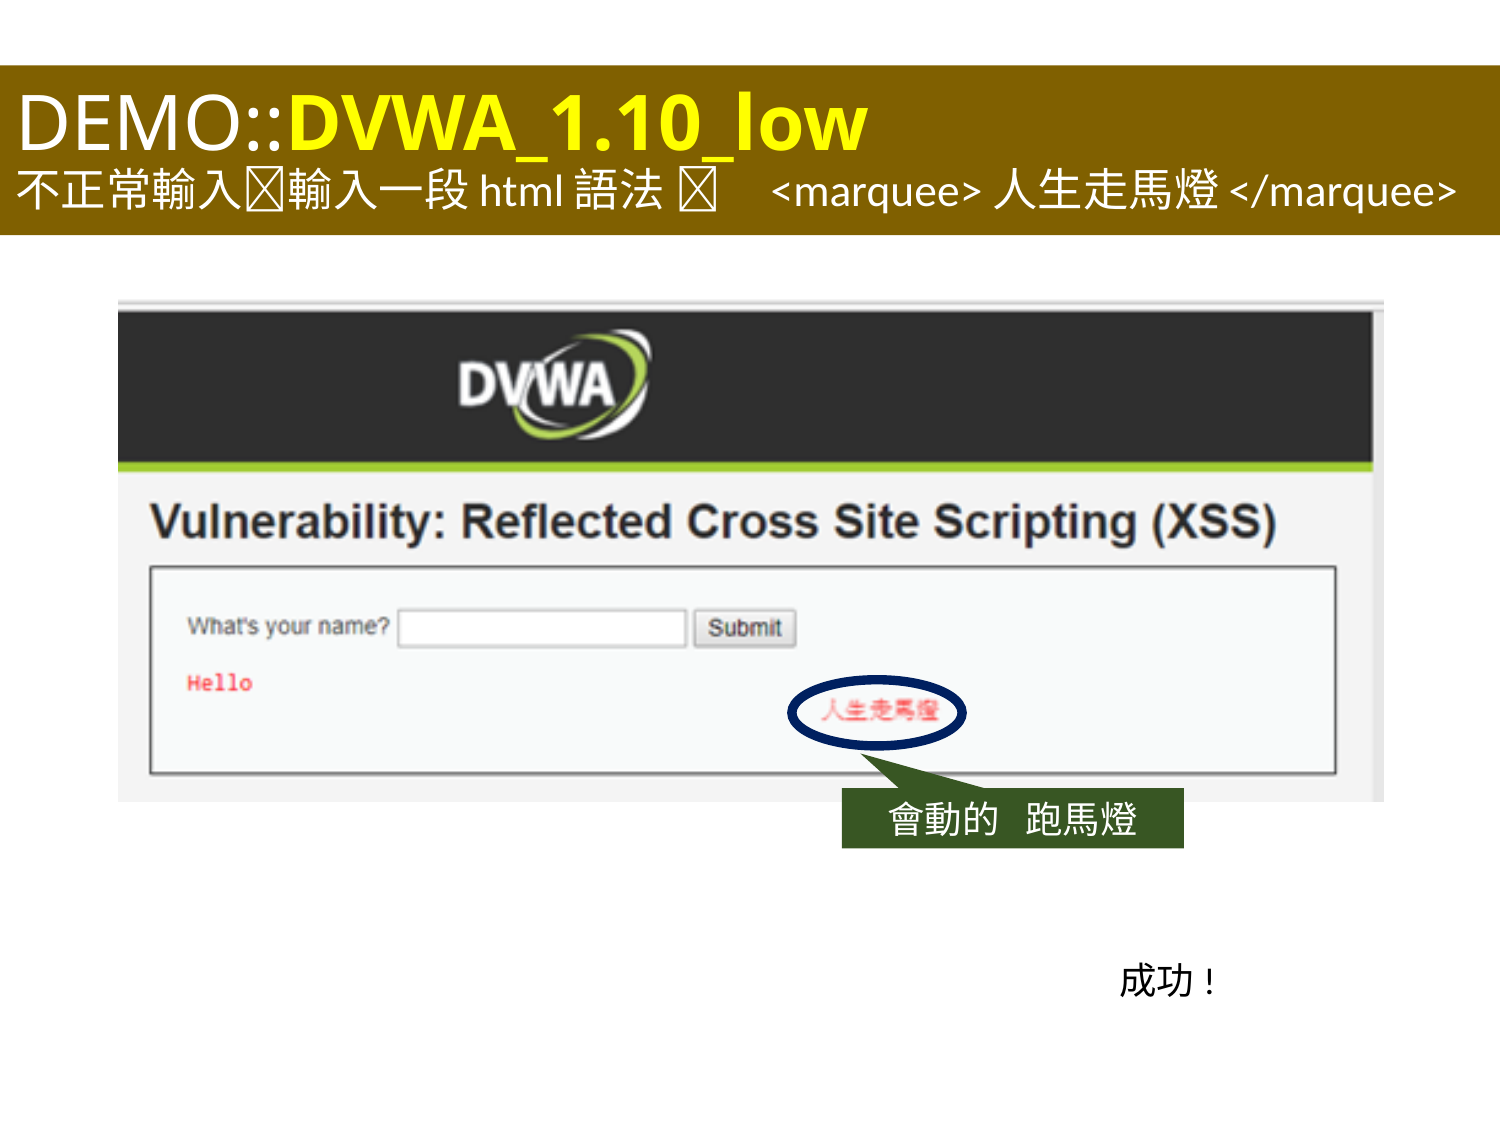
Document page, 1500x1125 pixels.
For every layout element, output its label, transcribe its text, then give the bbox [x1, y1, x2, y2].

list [118, 298, 1384, 802]
text_box 成功! [1104, 949, 1231, 1010]
text_box 會動的 跑馬燈 [840, 802, 1185, 850]
text_box DEMO::DVWA_1.10_low 不正常輸入輸入一段html語法  <marquee>人生走馬燈</marquee> [0, 65, 1500, 236]
